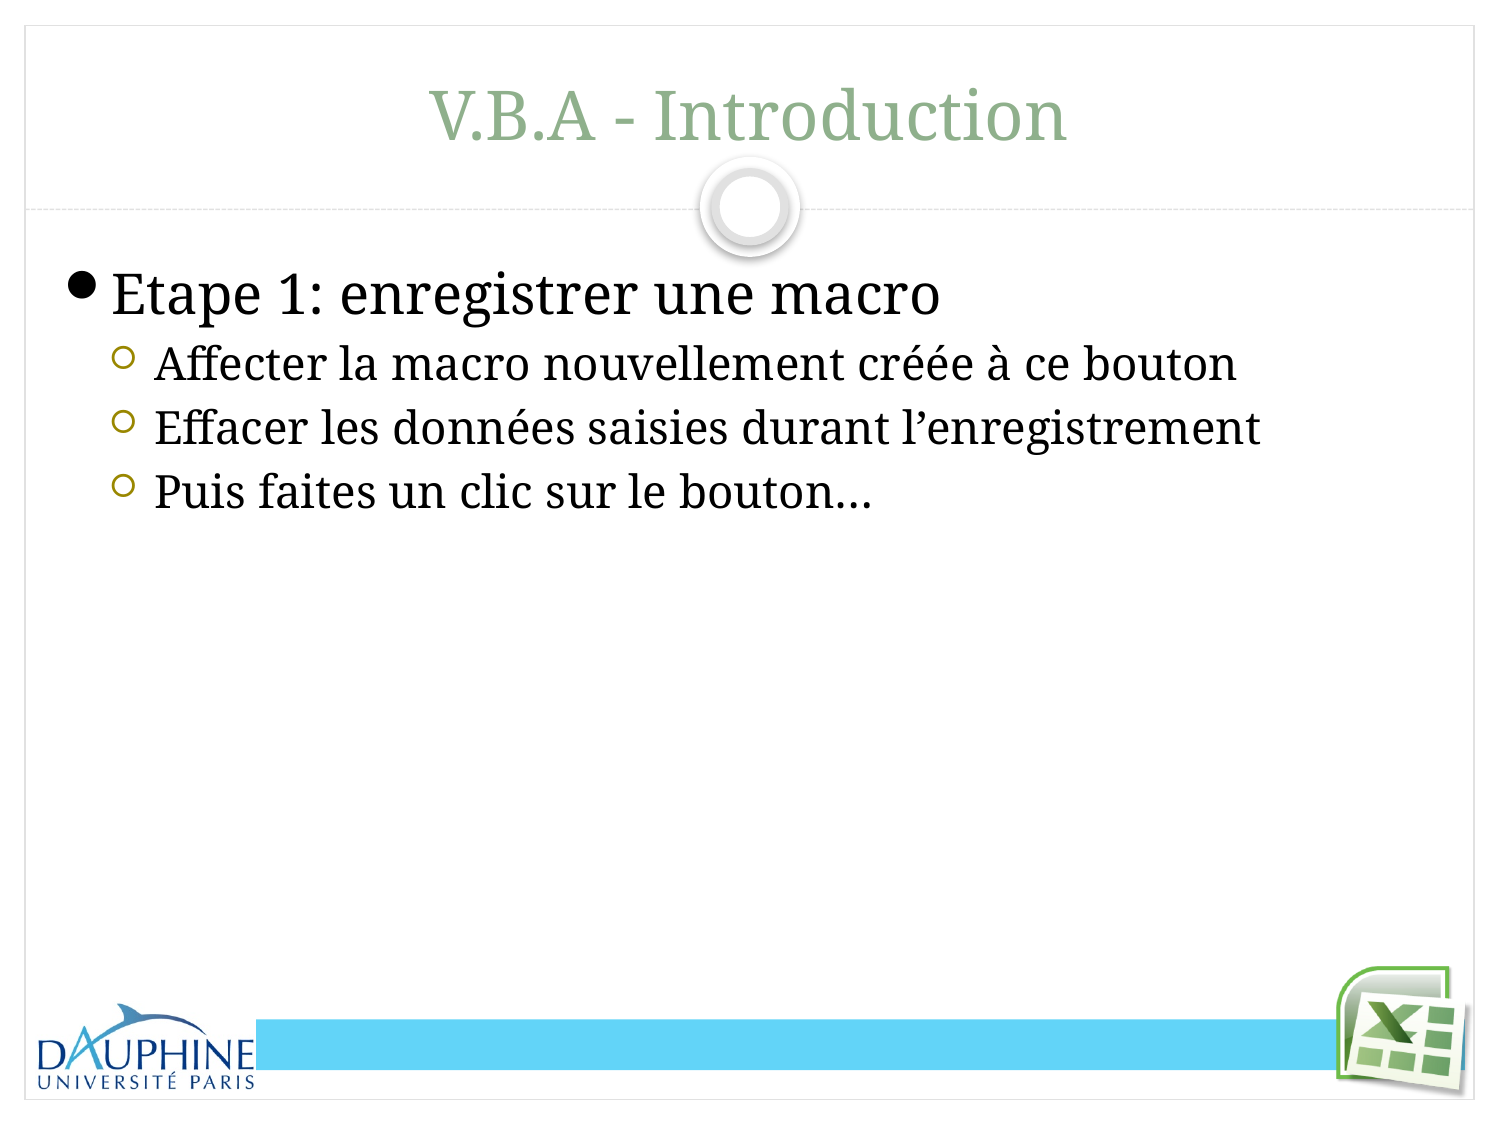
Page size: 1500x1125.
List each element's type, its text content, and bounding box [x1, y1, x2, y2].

list Etape 1: enregistrer une macro Affecter la macro nouvellement créée à ce bouton Effacer les données saisies durant l’enregistrement Puis faites un clic sur le bouton… [49, 250, 1445, 1001]
picture [1324, 949, 1477, 1102]
picture [35, 1001, 256, 1090]
title V.B.A - Introduction [49, 37, 1450, 162]
